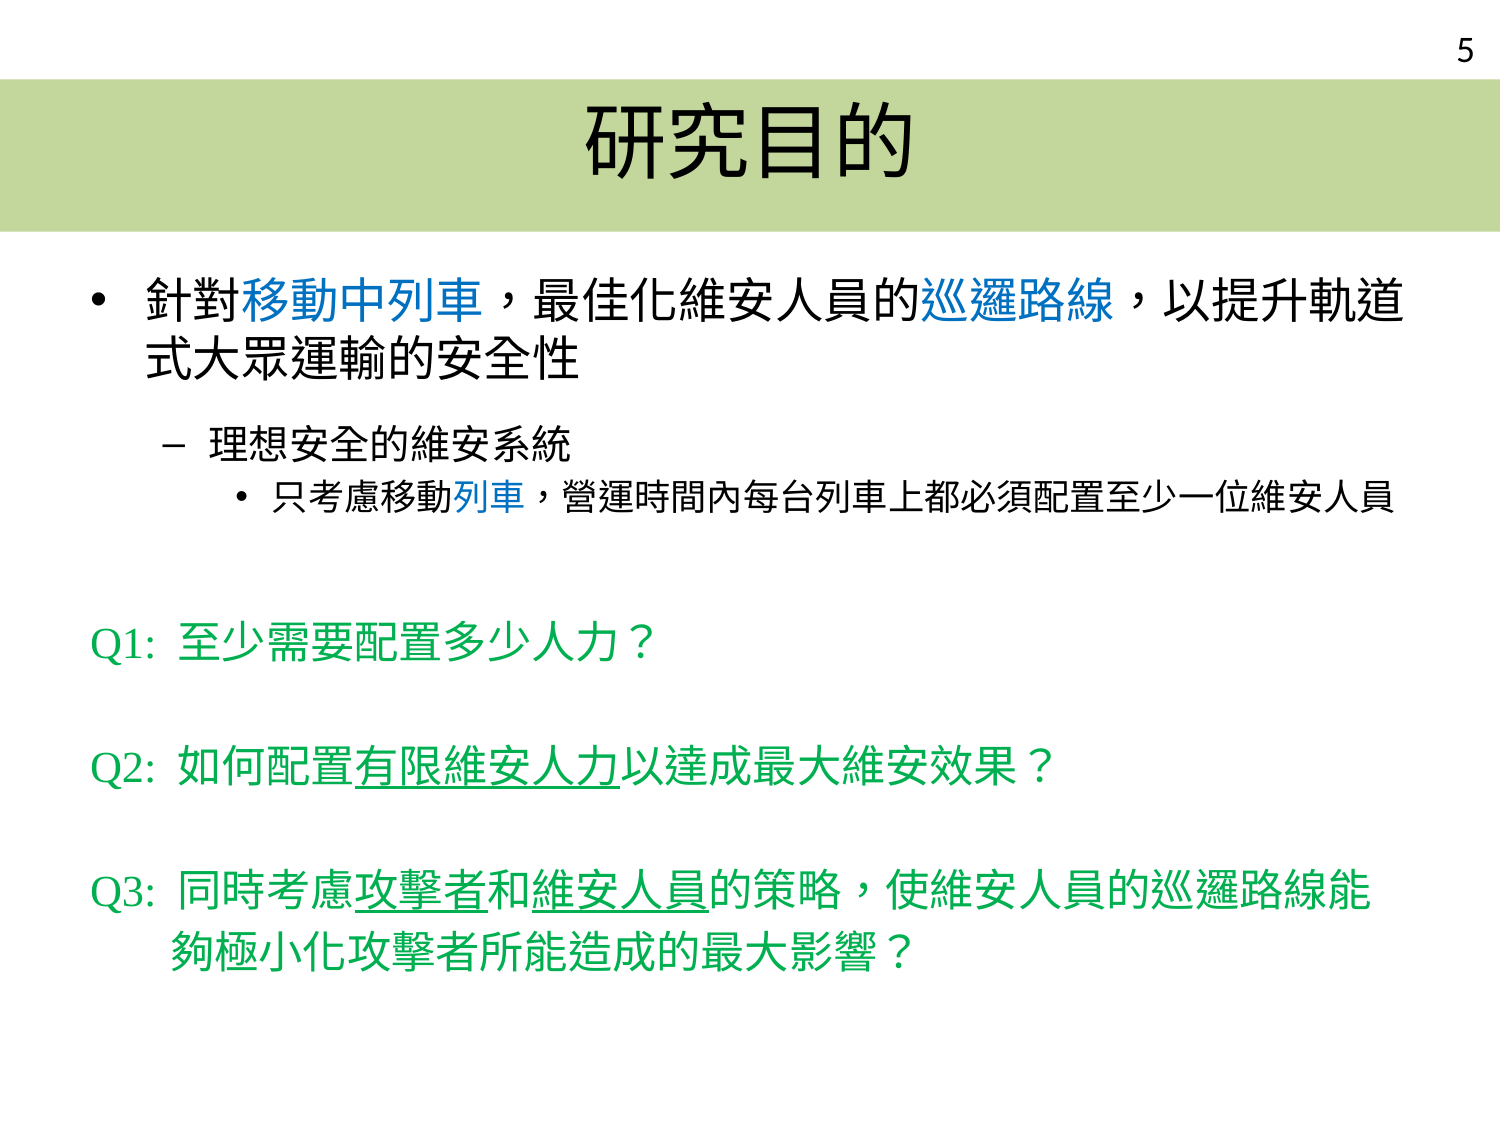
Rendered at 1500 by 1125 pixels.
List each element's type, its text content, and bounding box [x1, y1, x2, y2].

list 針對移動中列車，最佳化維安人員的巡邏路線，以提升軌道式大眾運輸的安全性 理想安全的維安系統 只考慮移動列車，營運時間內每台列車上都必須配置至少一位維安人員 Q1: 至少需要配置多少人力？ Q2: 如何配置有限維安人力以達成最大維安效果？ Q3: 同時考慮攻擊者和維安人員的策略，使維安人員的巡邏路線能 夠極小化攻擊者所能造成的最大影響？ [75, 262, 1425, 1024]
title 研究目的 [75, 45, 1425, 233]
